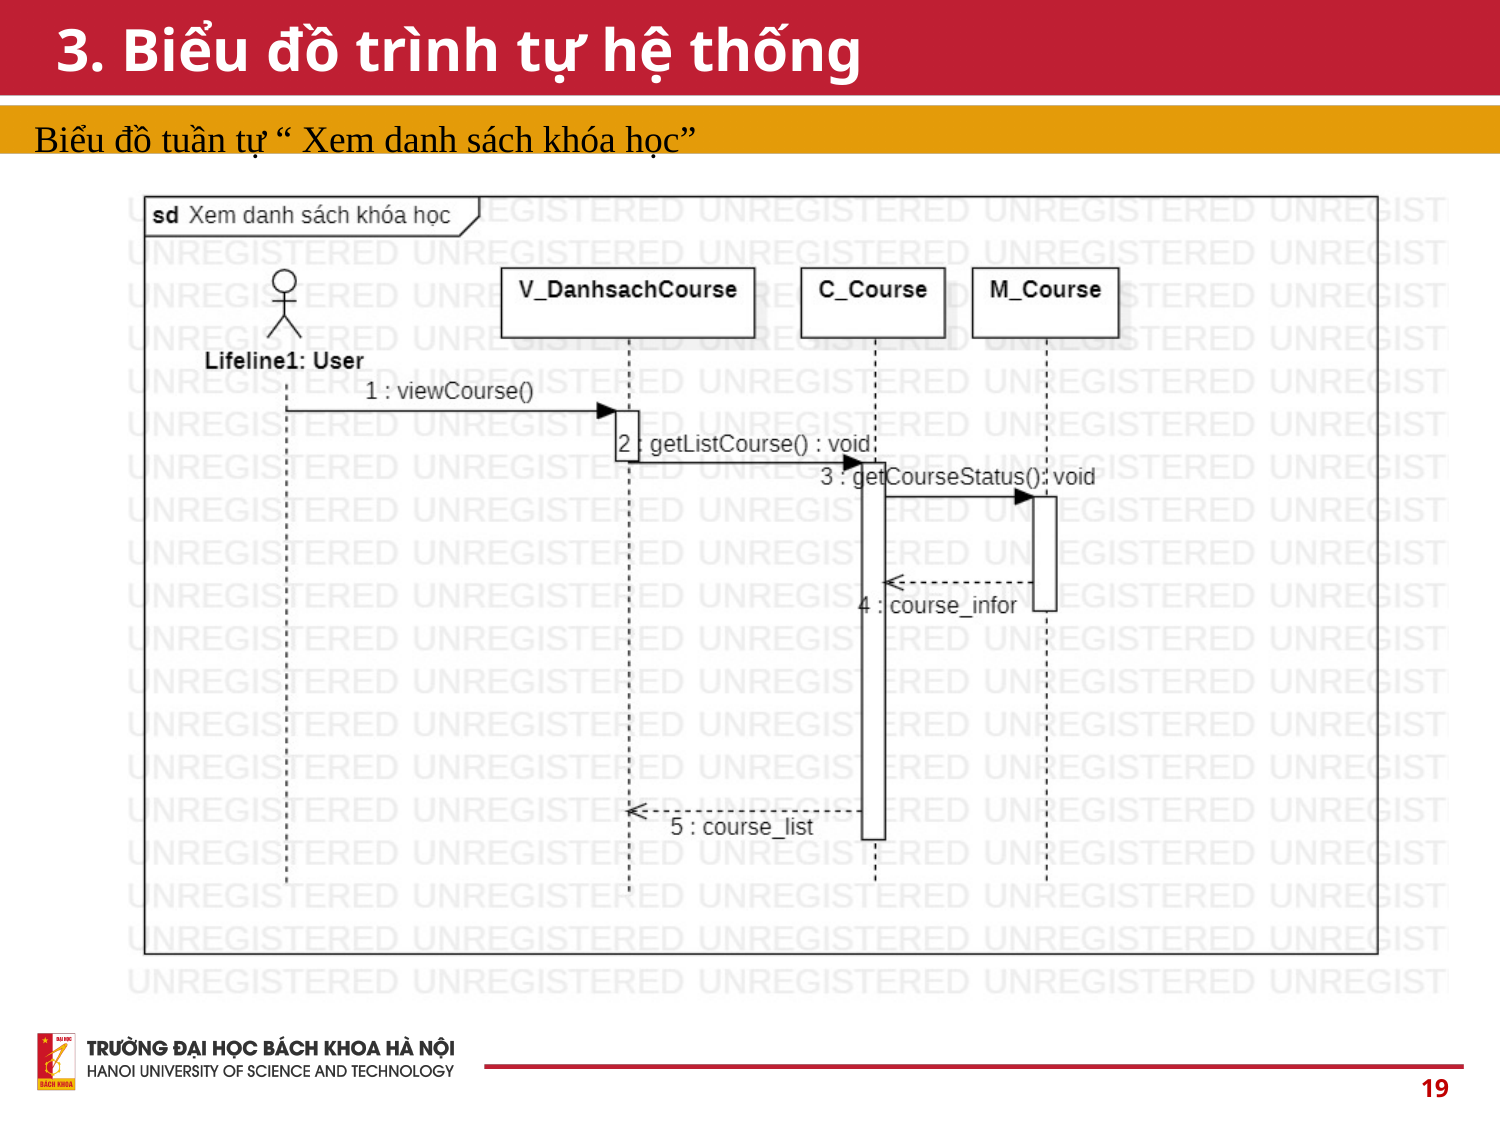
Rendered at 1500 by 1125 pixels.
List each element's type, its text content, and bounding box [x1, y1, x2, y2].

picture [0, 0, 1500, 1125]
title 3. Biểu đồ trình tự hệ thống [41, 13, 1459, 85]
slide_number 19 [1126, 1065, 1464, 1125]
text_box Biểu đồ tuần tự “ Xem danh sách khóa học” [19, 100, 781, 168]
